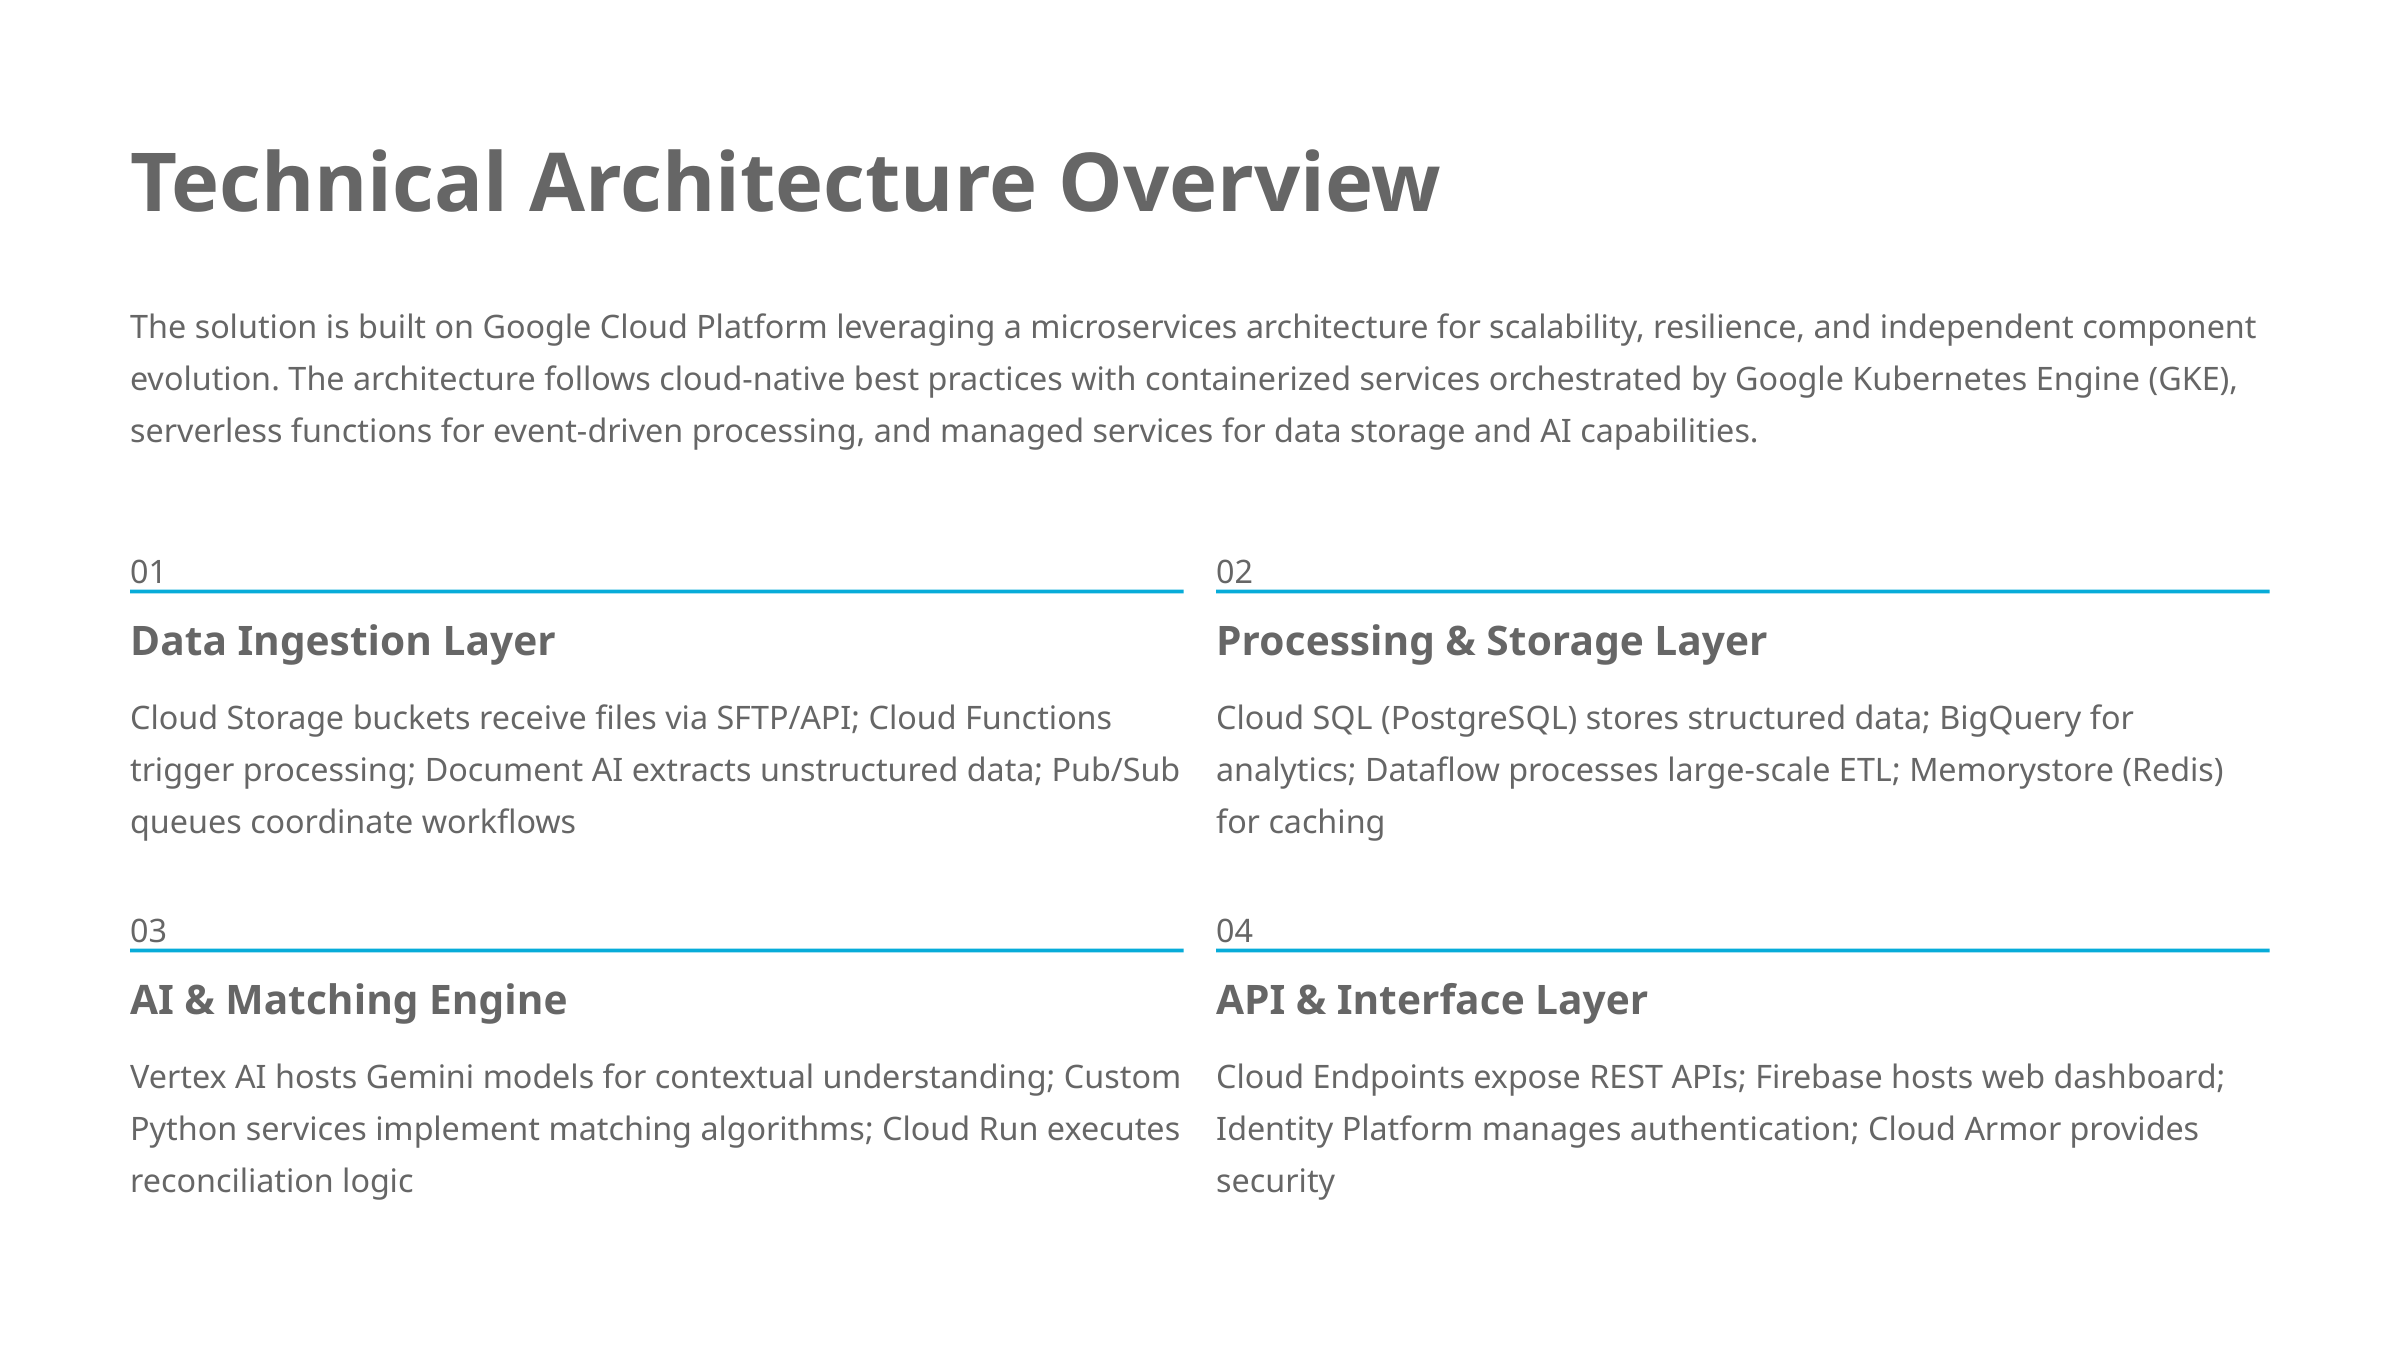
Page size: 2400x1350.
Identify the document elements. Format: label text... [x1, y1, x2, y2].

text_box Processing & Storage Layer [1216, 613, 1716, 665]
text_box AI & Matching Engine [130, 972, 538, 1024]
text_box 03 [130, 897, 163, 938]
text_box The solution is built on Google Cloud Platform leveraging a microservices architecture for scalability, resilience, and independent component evolution. The architecture follows cloud-native best practices with containerized services orchestrated by Google Kubernetes Engine (GKE), serverless functions for event-driven processing, and managed services for data storage and AI capabilities. [130, 293, 2270, 502]
text_box Cloud SQL (PostgreSQL) stores structured data; BigQuery for analytics; Dataflow processes large-scale ETL; Memorystore (Redis) for caching [1216, 683, 2270, 841]
text_box Cloud Endpoints expose REST APIs; Firebase hosts web dashboard; Identity Platform manages authentication; Cloud Armor provides security [1216, 1042, 2270, 1200]
text_box Vertex AI hosts Gemini models for contextual understanding; Custom Python services implement matching algorithms; Cloud Run executes reconciliation logic [130, 1042, 1184, 1200]
text_box 02 [1216, 538, 1249, 579]
text_box [130, 589, 1184, 594]
text_box API & Interface Layer [1216, 972, 1624, 1024]
text_box [1216, 589, 2270, 594]
text_box Technical Architecture Overview [130, 126, 1306, 228]
text_box 01 [130, 538, 163, 579]
text_box 04 [1216, 897, 1249, 938]
text_box [1216, 948, 2270, 953]
text_box Cloud Storage buckets receive files via SFTP/API; Cloud Functions trigger processing; Document AI extracts unstructured data; Pub/Sub queues coordinate workflows [130, 683, 1184, 841]
text_box [130, 948, 1184, 953]
text_box Data Ingestion Layer [130, 613, 538, 665]
